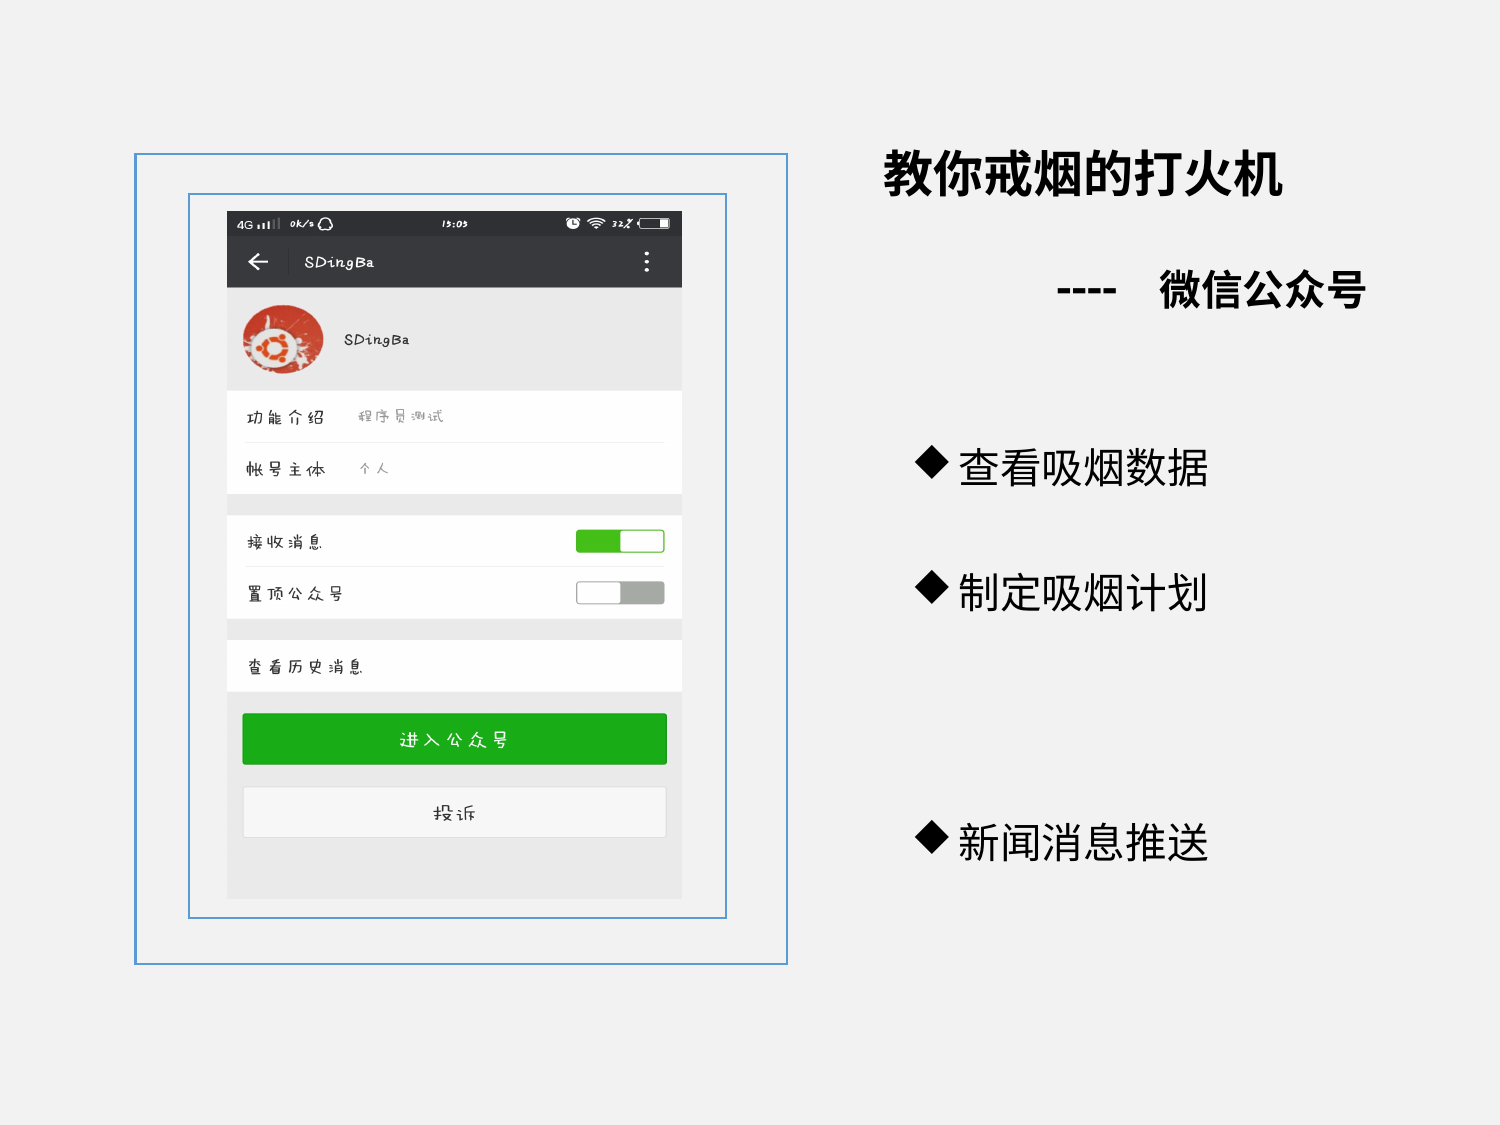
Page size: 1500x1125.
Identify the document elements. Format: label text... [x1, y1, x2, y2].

picture [227, 211, 682, 899]
text_box ---- 微信公众号 [872, 247, 1413, 323]
text_box [188, 193, 727, 919]
text_box 查看吸烟数据 制定吸烟计划 新闻消息推送 [896, 359, 1356, 875]
text_box 教你戒烟的打火机 [661, 105, 1416, 210]
text_box [134, 153, 788, 965]
